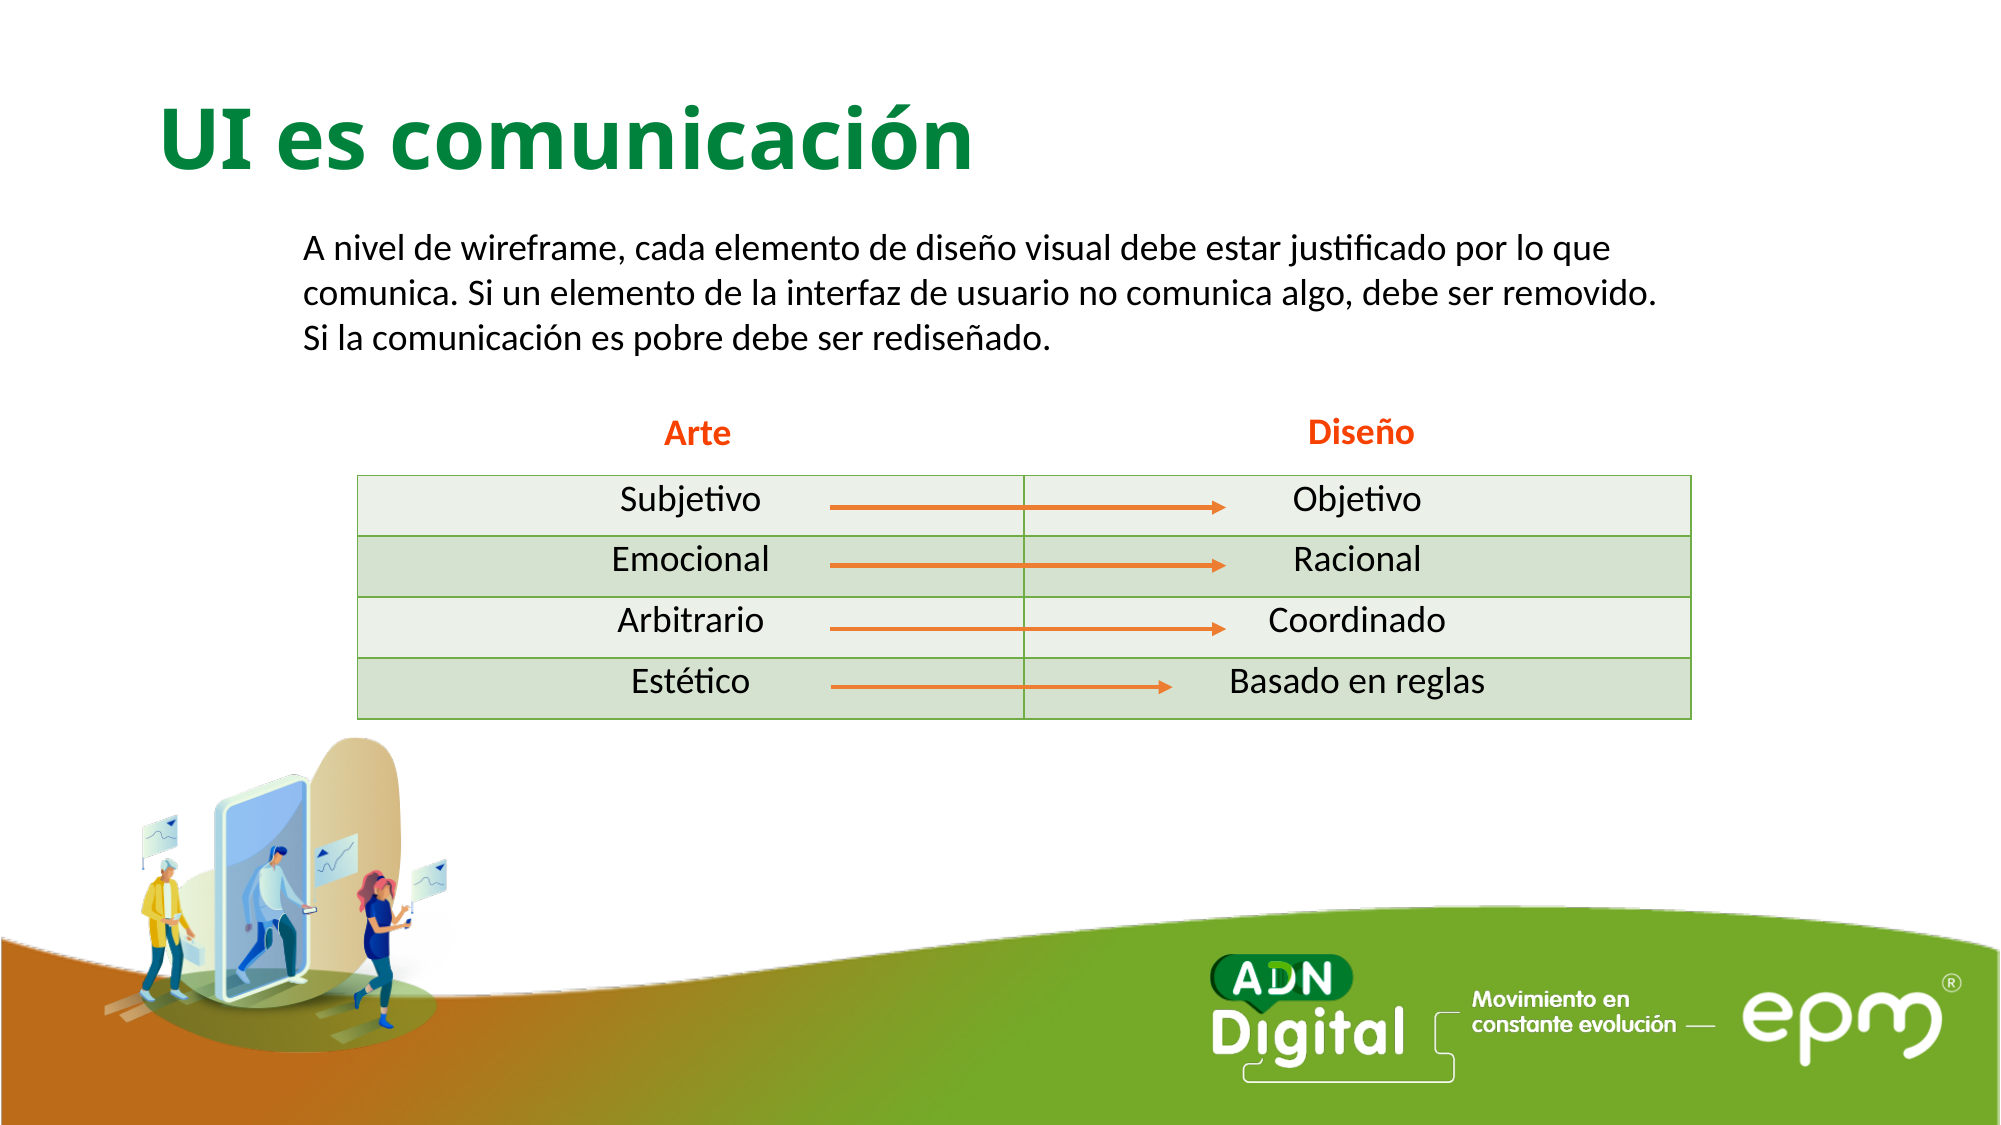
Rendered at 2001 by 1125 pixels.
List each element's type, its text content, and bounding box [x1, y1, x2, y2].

table_cell Estético [358, 659, 1023, 718]
table_cell Racional [1025, 537, 1690, 596]
text_box Arte [649, 400, 747, 461]
table_cell Basado en reglas [1025, 659, 1690, 718]
table_cell Emocional [358, 537, 1023, 596]
text_box Diseño [1293, 399, 1431, 460]
table_cell Arbitrario [358, 598, 1023, 657]
table_cell Coordinado [1025, 598, 1690, 657]
text_box A nivel de wireframe, cada elemento de diseño visual debe estar justificado por lo que comunica. Si un elemento de la interfaz de usuario no comunica algo, debe ser removido. Si la comunicación es pobre debe ser rediseñado. [288, 215, 1691, 366]
table_header Objetivo [1025, 476, 1690, 535]
text_box UI es comunicación [142, 77, 1213, 194]
picture [0, 716, 2000, 1125]
table_header Subjetivo [358, 476, 1023, 535]
